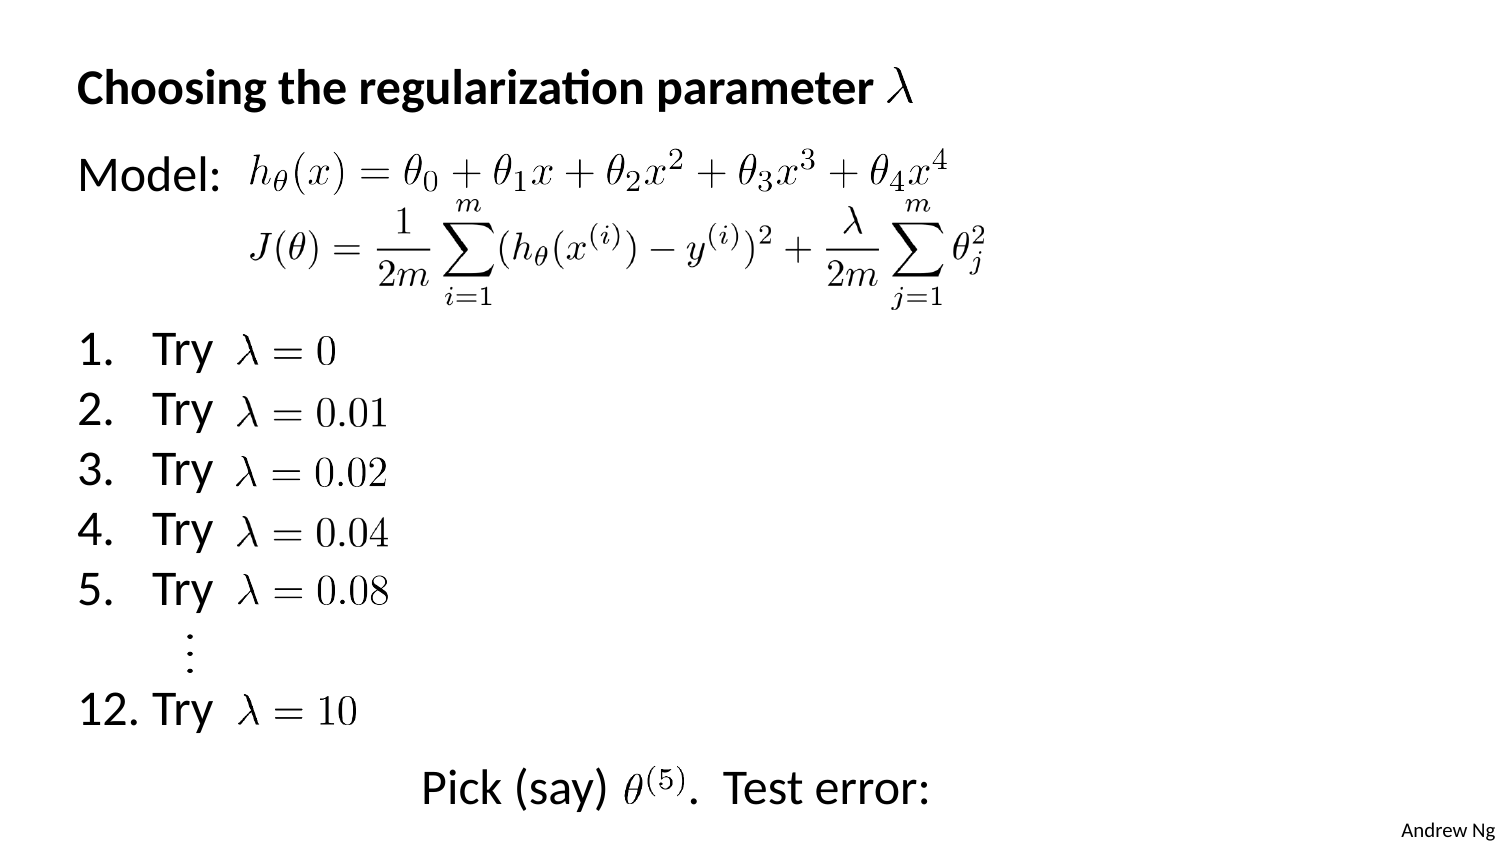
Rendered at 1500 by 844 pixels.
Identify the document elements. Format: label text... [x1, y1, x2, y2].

picture [624, 765, 684, 804]
picture [187, 634, 193, 673]
text_box Choosing the regularization parameter [62, 46, 1263, 122]
picture [237, 396, 386, 427]
picture [250, 148, 947, 195]
picture [237, 573, 388, 605]
picture [887, 66, 913, 103]
picture [235, 456, 386, 487]
picture [250, 199, 985, 310]
text_box Try Try Try Try Try Try [62, 307, 1263, 743]
picture [237, 693, 356, 725]
text_box Pick (say) . Test error: [406, 746, 1437, 822]
picture [237, 516, 388, 547]
text_box Model: [62, 134, 1263, 209]
picture [237, 334, 335, 365]
